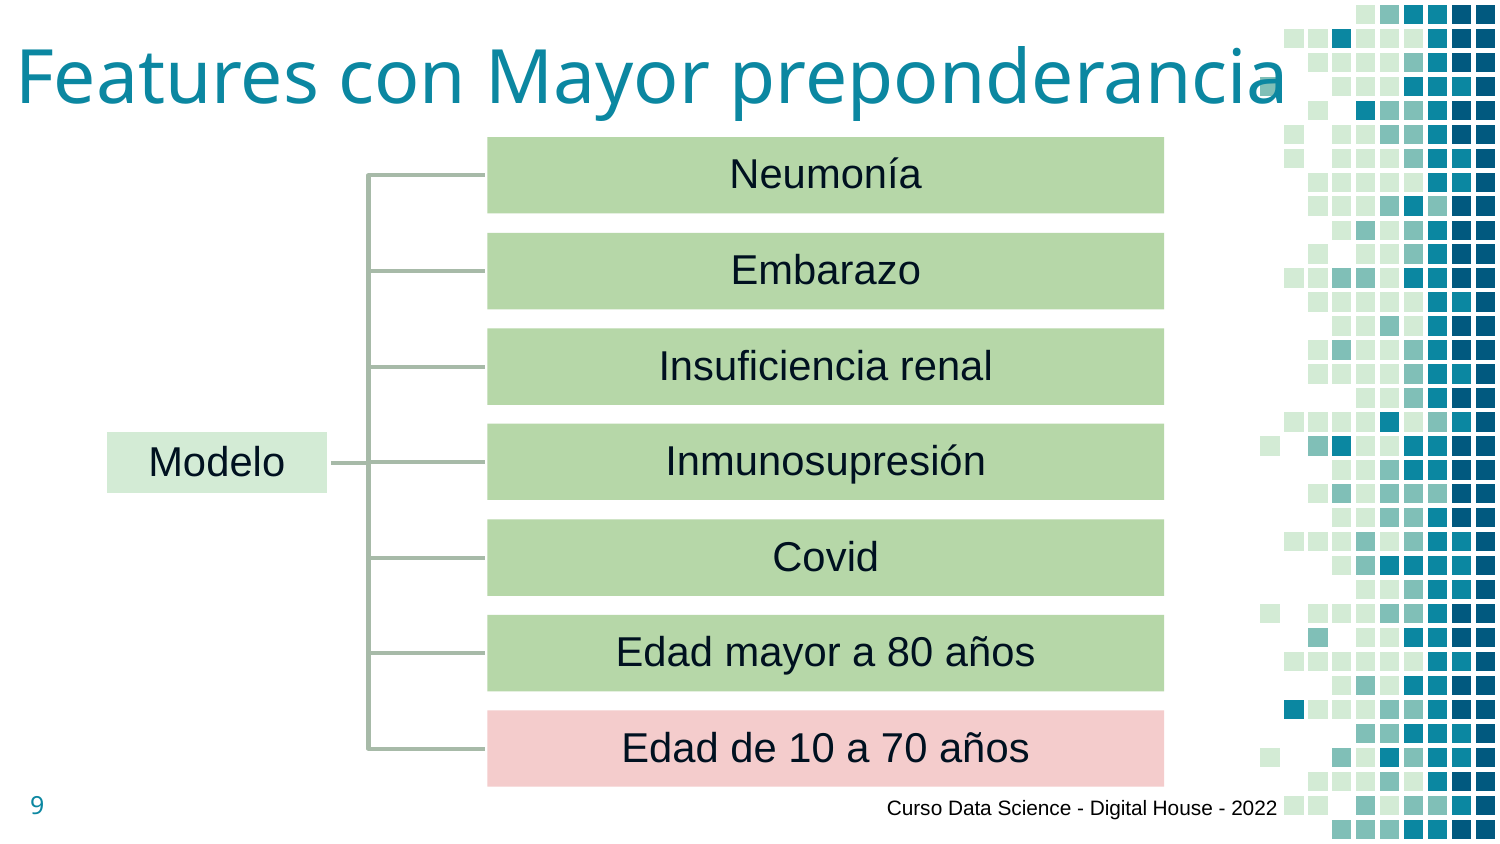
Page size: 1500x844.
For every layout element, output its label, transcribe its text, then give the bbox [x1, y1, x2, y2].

text_box Curso Data Science - Digital House - 2022 [871, 782, 1297, 833]
slide_number 9 [15, 774, 105, 839]
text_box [104, 136, 1165, 788]
title Features con Mayor preponderancia [0, 0, 1418, 134]
